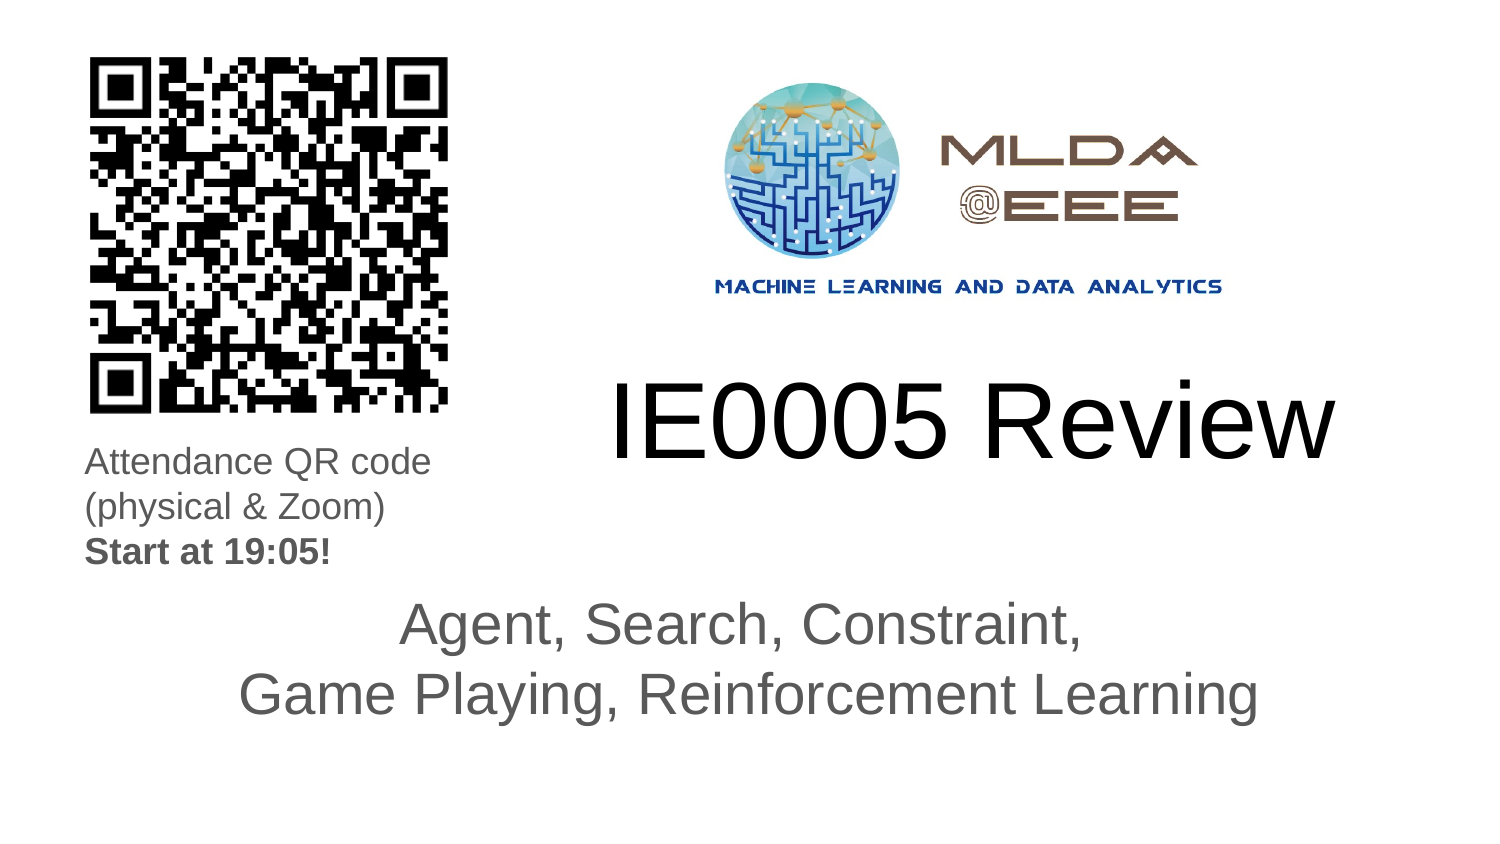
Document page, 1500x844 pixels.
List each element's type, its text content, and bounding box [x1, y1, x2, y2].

text_box Attendance QR code (physical & Zoom) Start at 19:05! [69, 421, 500, 496]
picture [621, 66, 1322, 316]
picture [85, 50, 455, 423]
title IE0005 Review [530, 322, 1414, 495]
subtitle Agent, Search, Constraint, Game Playing, Reinforcement Learning [51, 571, 1449, 808]
